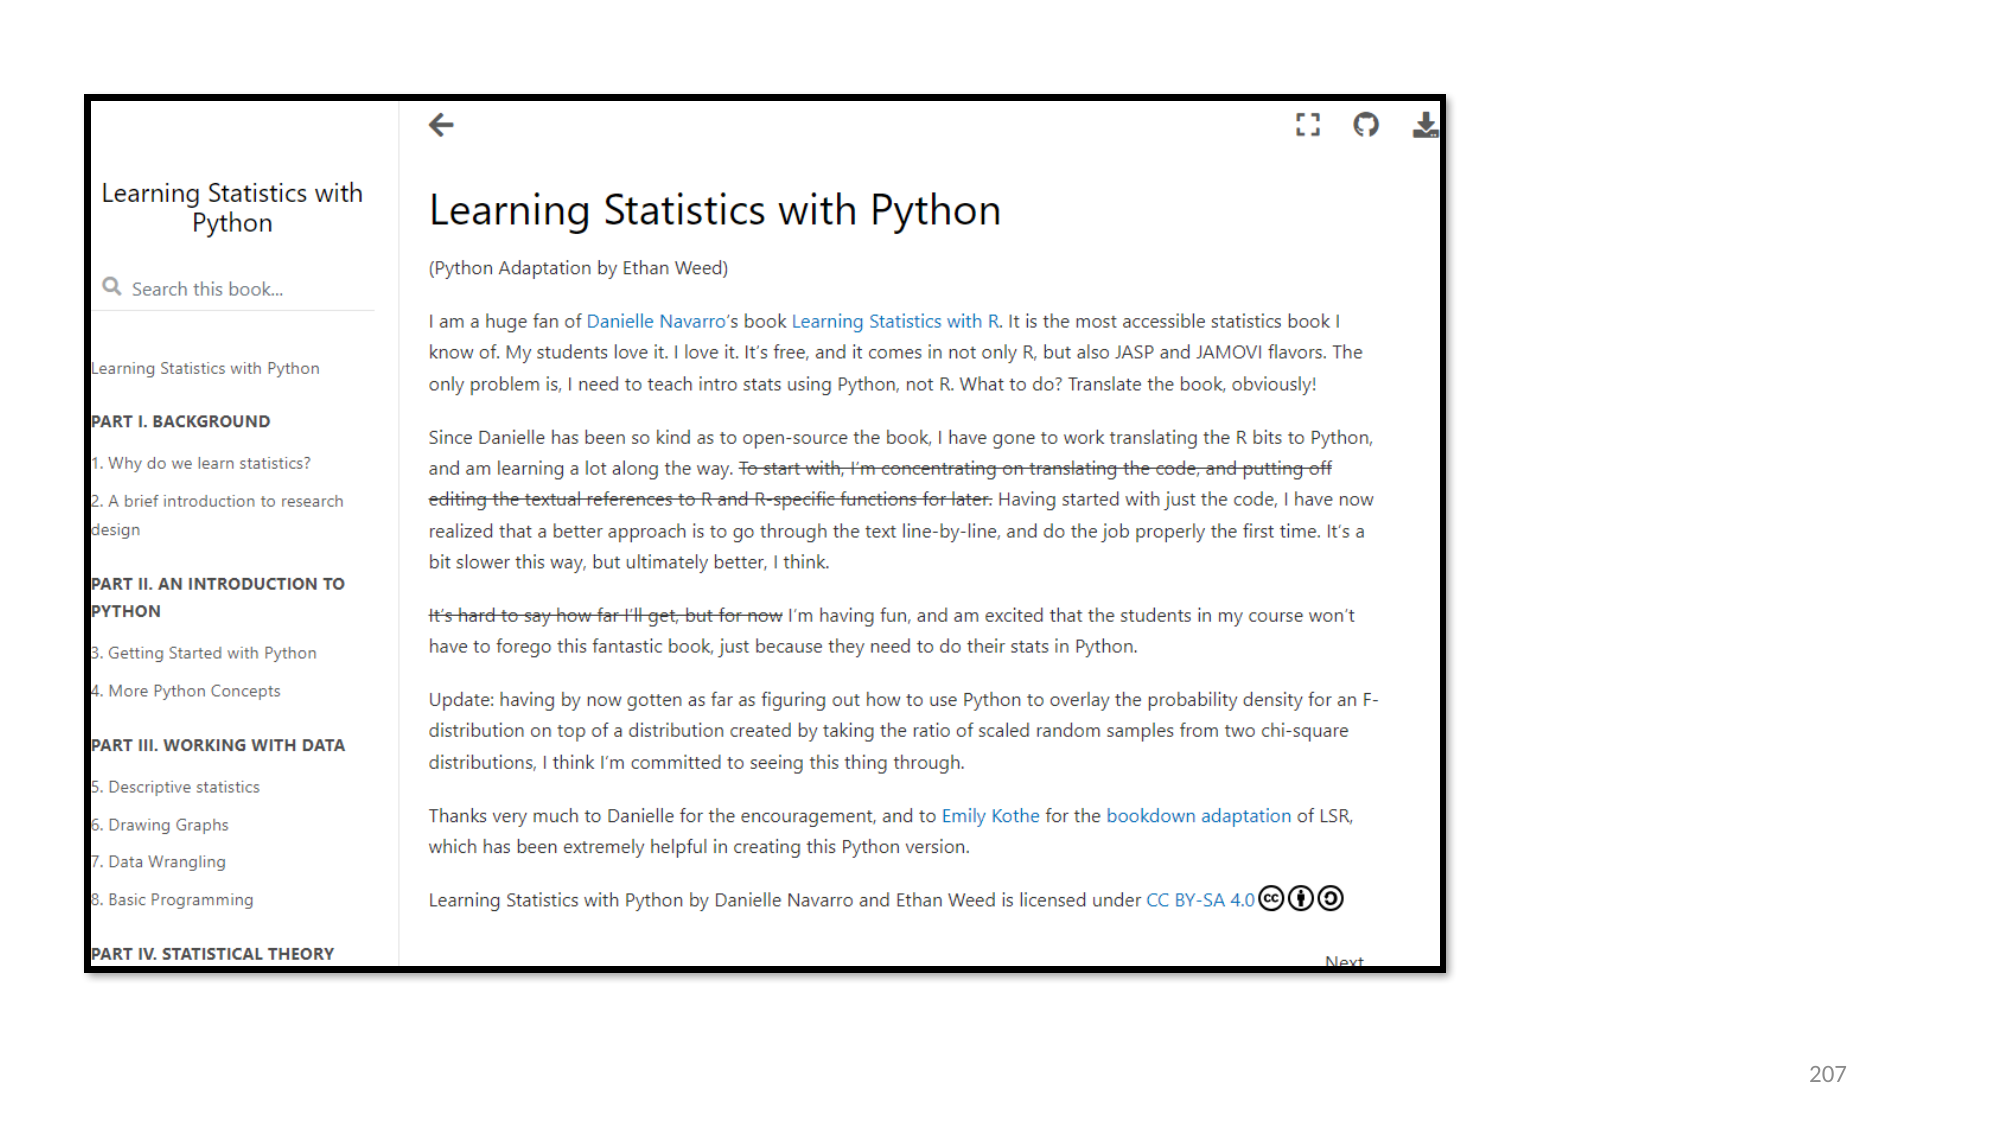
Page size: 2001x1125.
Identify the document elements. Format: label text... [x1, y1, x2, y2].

picture [90, 100, 1441, 967]
slide_number 207 [1412, 1042, 1863, 1103]
